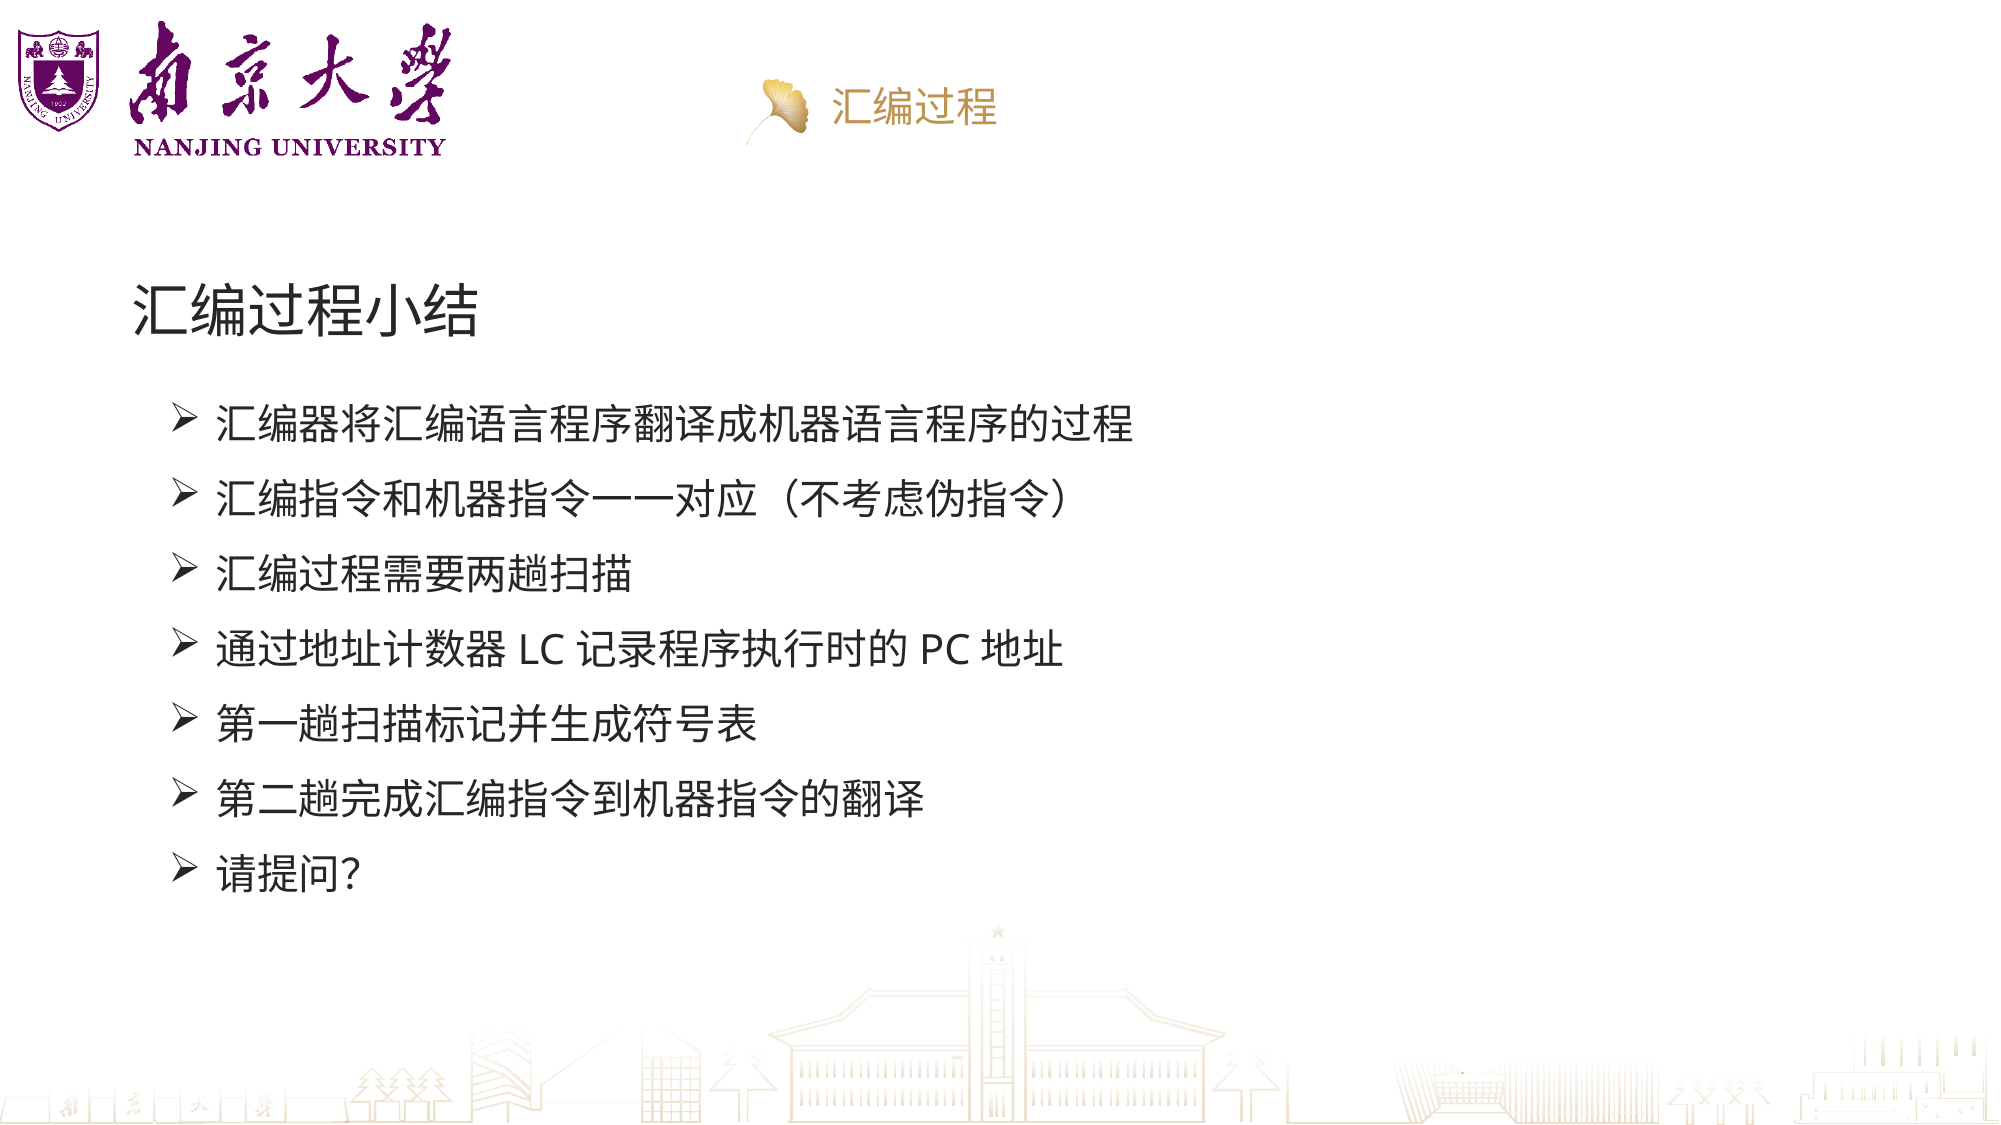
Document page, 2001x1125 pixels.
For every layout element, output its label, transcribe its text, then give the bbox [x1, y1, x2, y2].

text_box 汇编过程 [816, 73, 1226, 139]
picture [731, 64, 830, 169]
picture [18, 21, 451, 160]
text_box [116, 249, 1843, 902]
